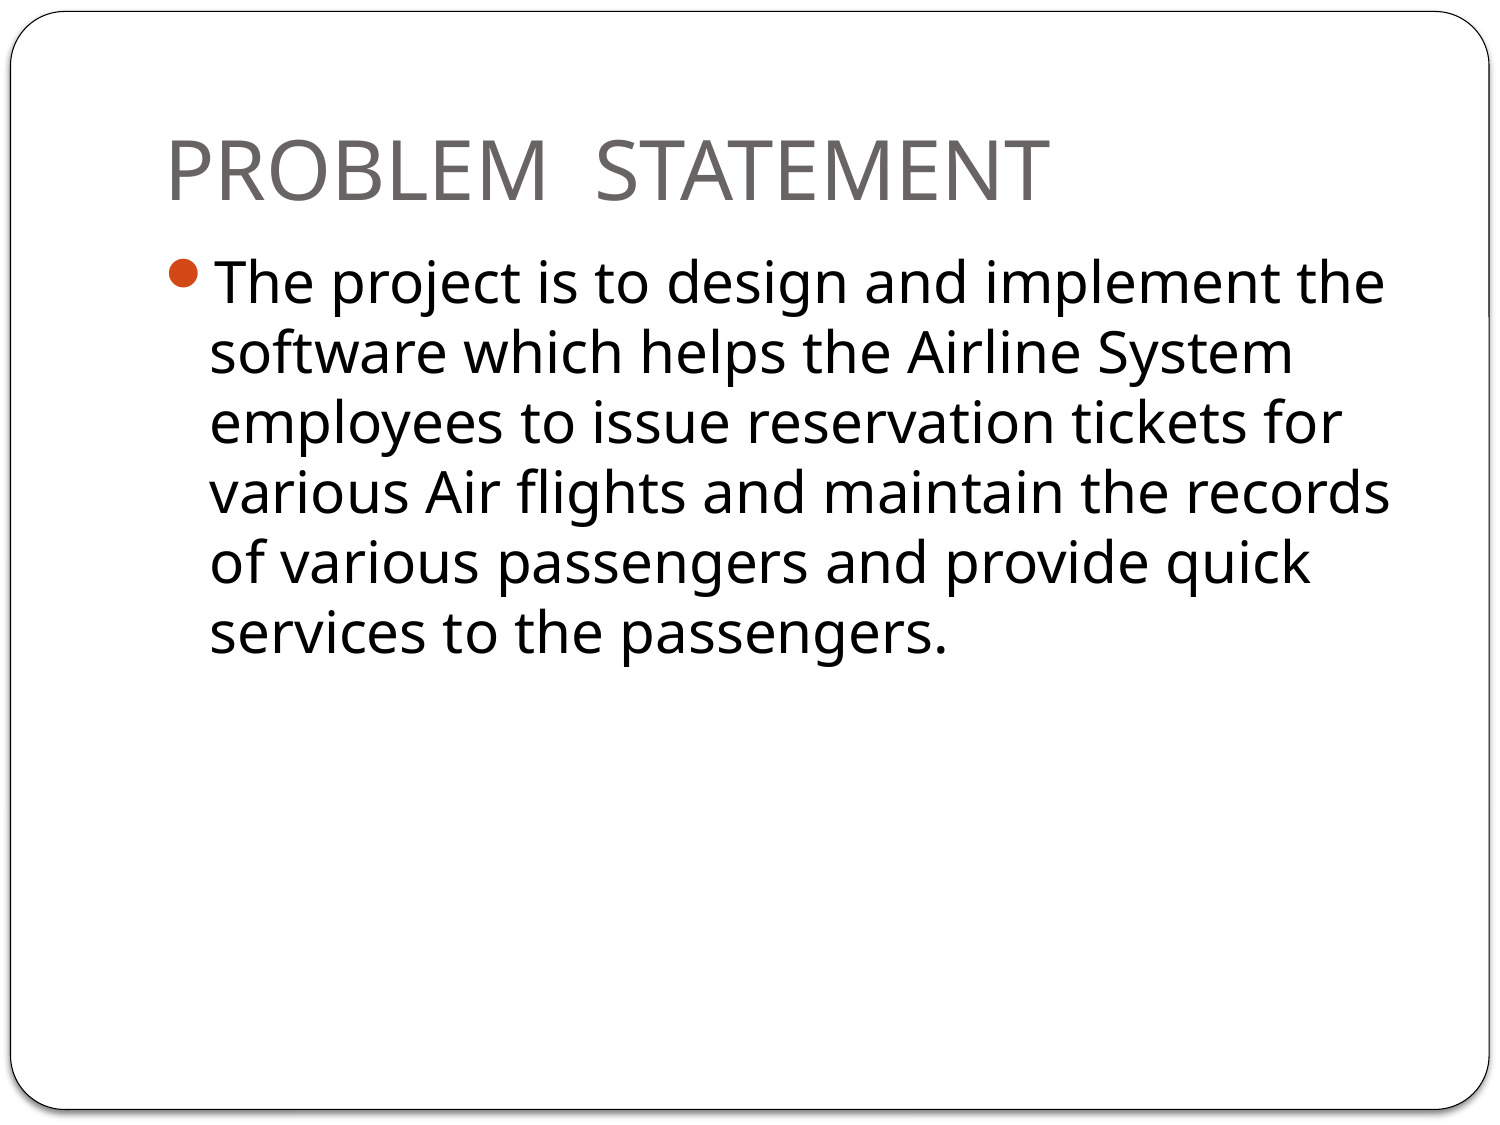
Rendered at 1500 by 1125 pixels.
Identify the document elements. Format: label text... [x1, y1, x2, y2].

list The project is to design and implement the software which helps the Airline System employees to issue reservation tickets for various Air flights and maintain the records of various passengers and provide quick services to the passengers. [150, 237, 1425, 988]
title PROBLEM STATEMENT [150, 45, 1425, 233]
